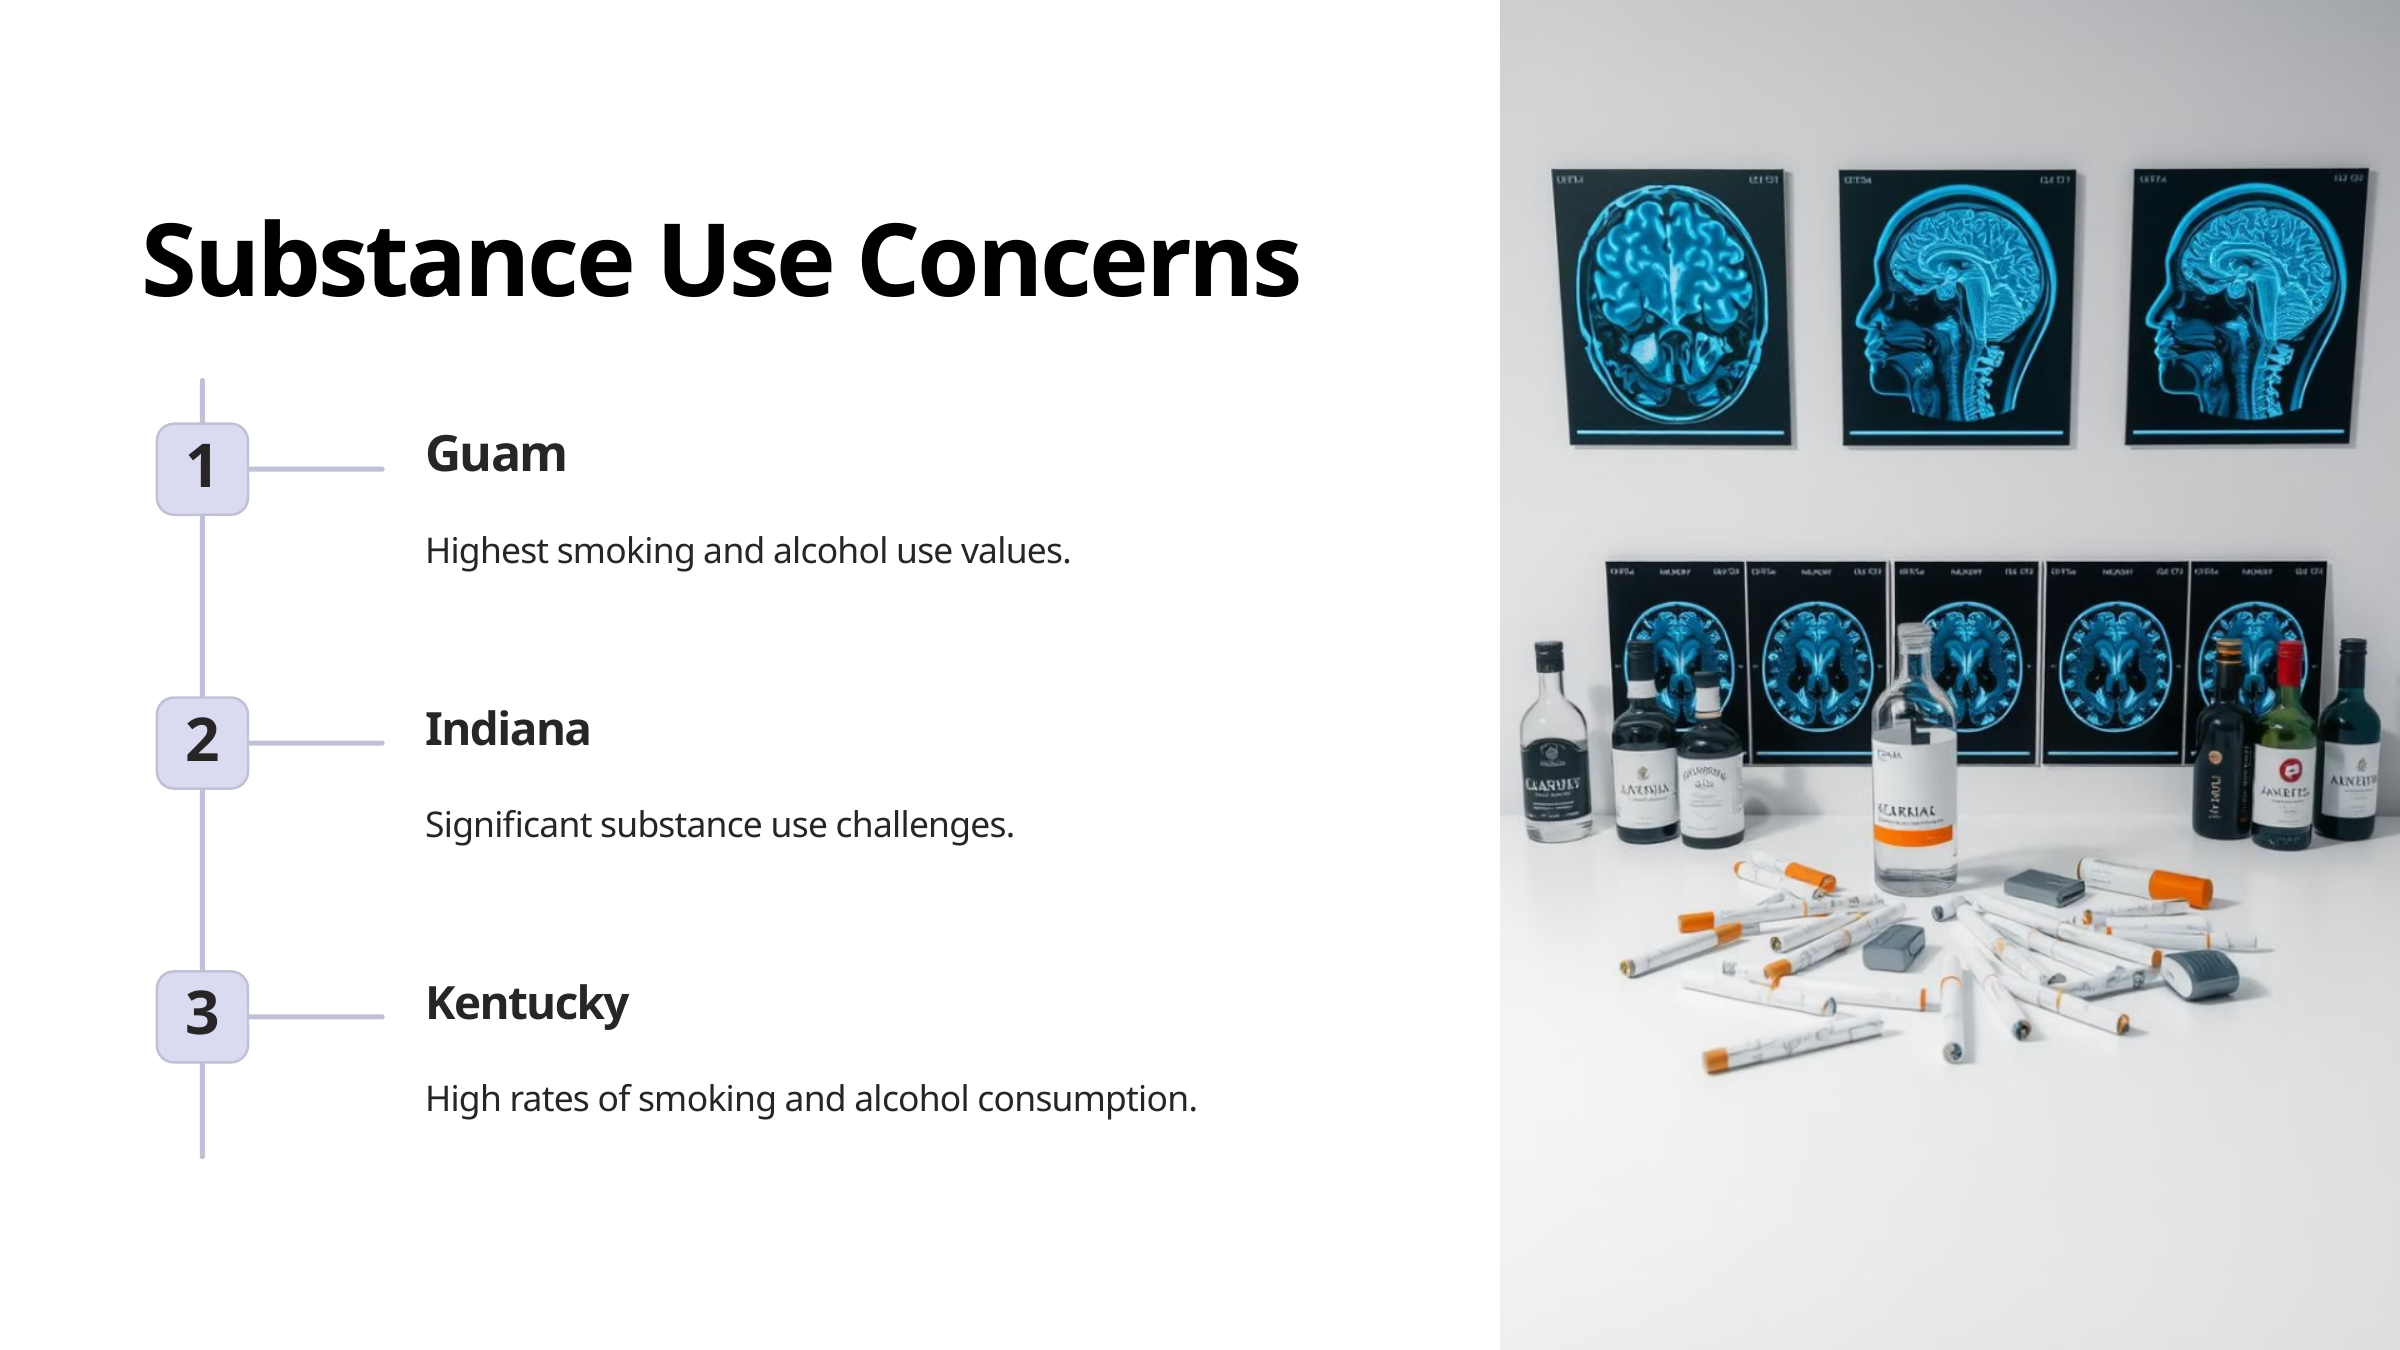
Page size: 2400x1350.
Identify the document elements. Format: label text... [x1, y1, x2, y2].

text_box Significant substance use challenges. [425, 780, 1359, 845]
text_box [156, 697, 249, 789]
text_box Guam [425, 418, 932, 482]
text_box [199, 1063, 205, 1160]
text_box [249, 1014, 385, 1020]
text_box 3 [183, 986, 222, 1048]
text_box Highest smoking and alcohol use values. [425, 506, 1359, 571]
text_box Substance Use Concerns [141, 190, 1325, 318]
text_box [156, 423, 249, 515]
text_box Indiana [425, 692, 932, 756]
picture [1499, 0, 2400, 1350]
text_box [199, 515, 205, 697]
text_box [199, 789, 205, 971]
text_box [248, 466, 385, 472]
text_box Kentucky [425, 966, 932, 1030]
text_box High rates of smoking and alcohol consumption. [425, 1053, 1359, 1119]
text_box 2 [184, 712, 221, 774]
text_box [156, 971, 249, 1063]
text_box [249, 740, 385, 746]
text_box 1 [190, 438, 215, 500]
text_box [199, 378, 205, 423]
